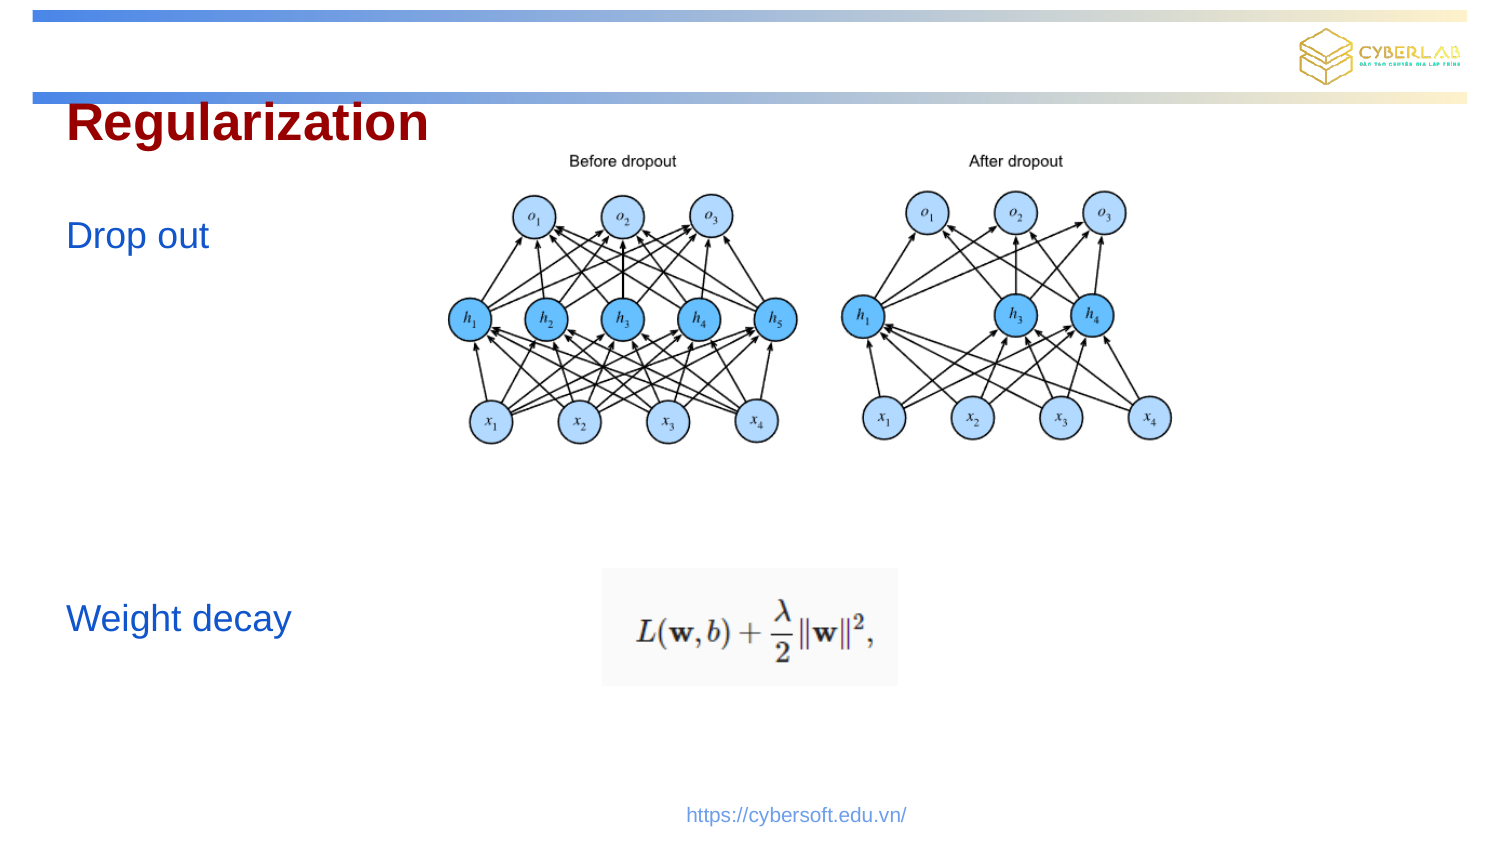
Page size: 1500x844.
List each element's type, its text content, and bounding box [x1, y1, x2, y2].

picture [1290, 28, 1468, 85]
title Regularization [51, 72, 1449, 167]
list Drop out Weight decay [51, 189, 1449, 750]
picture [602, 567, 898, 686]
picture [447, 143, 1187, 446]
